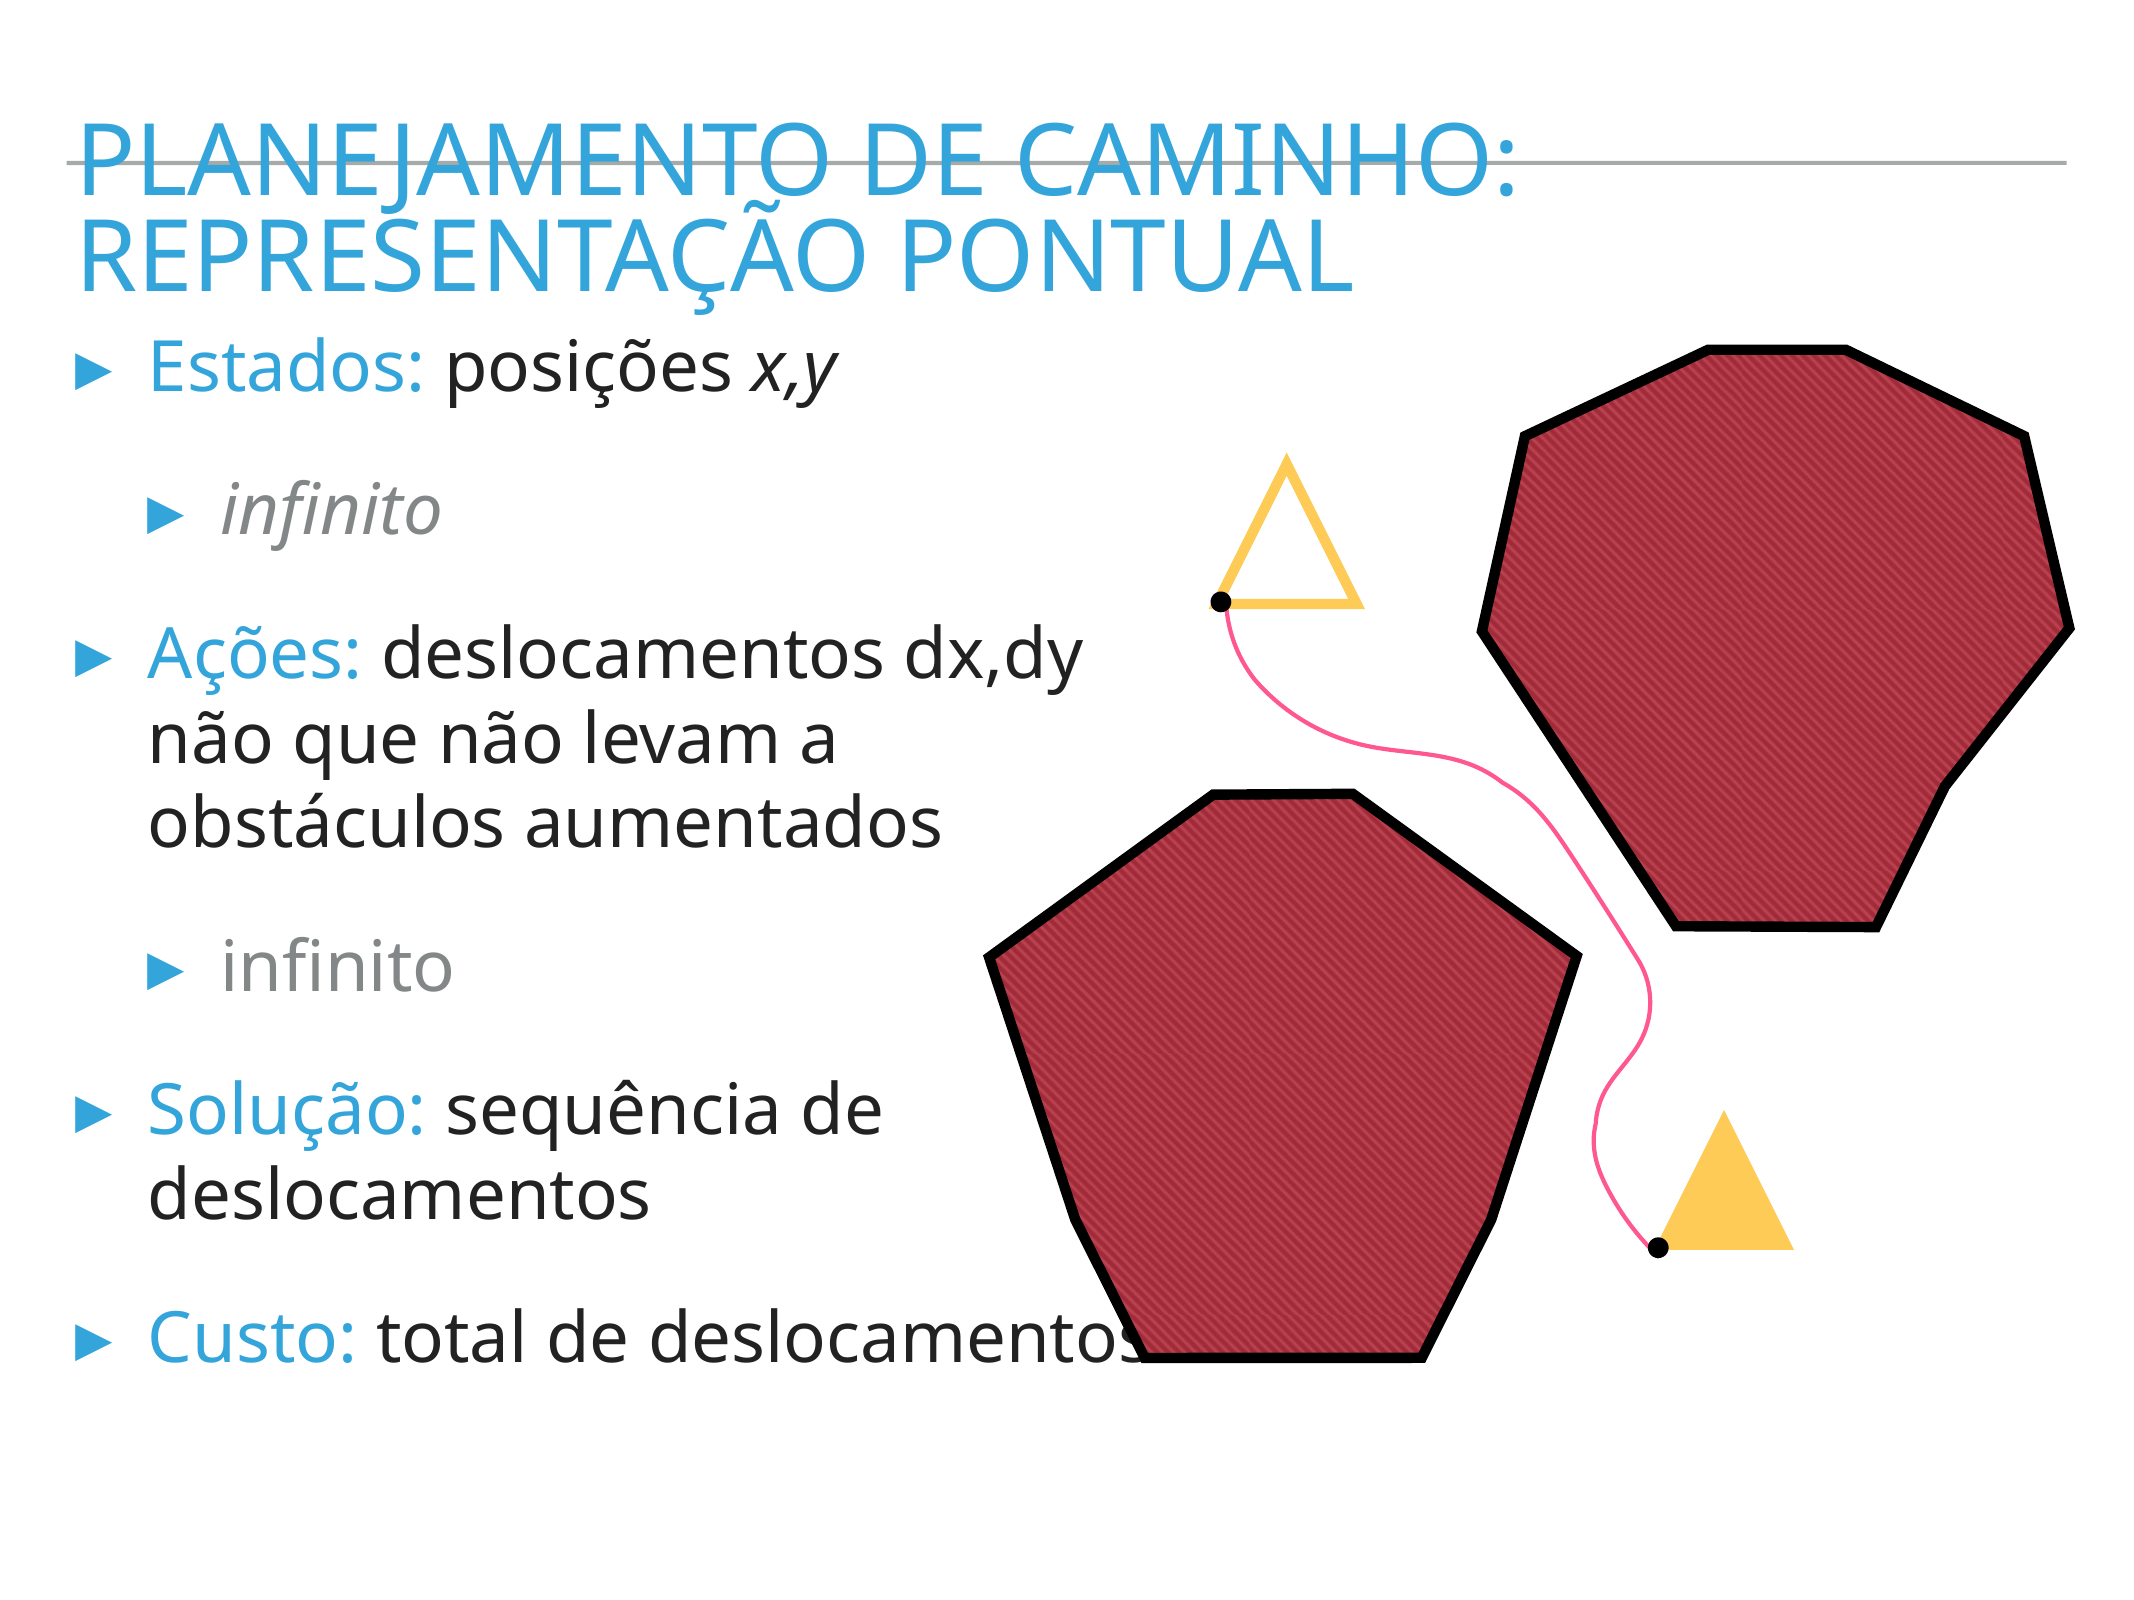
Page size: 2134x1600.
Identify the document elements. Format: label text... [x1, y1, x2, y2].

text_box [1210, 463, 1357, 613]
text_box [1647, 1109, 1795, 1259]
text_box planejamento de caminho: Representação pontual [66, 110, 2067, 230]
text_box [989, 793, 1577, 1358]
text_box Estados: posições x,y infinito Ações: deslocamentos dx,dy não que não levam a obstáculos aumentados infinito Solução: sequência de deslocamentos Custo: total de deslocamentos [66, 312, 1183, 1499]
text_box [1481, 349, 2070, 928]
text_box [1228, 621, 1651, 1240]
